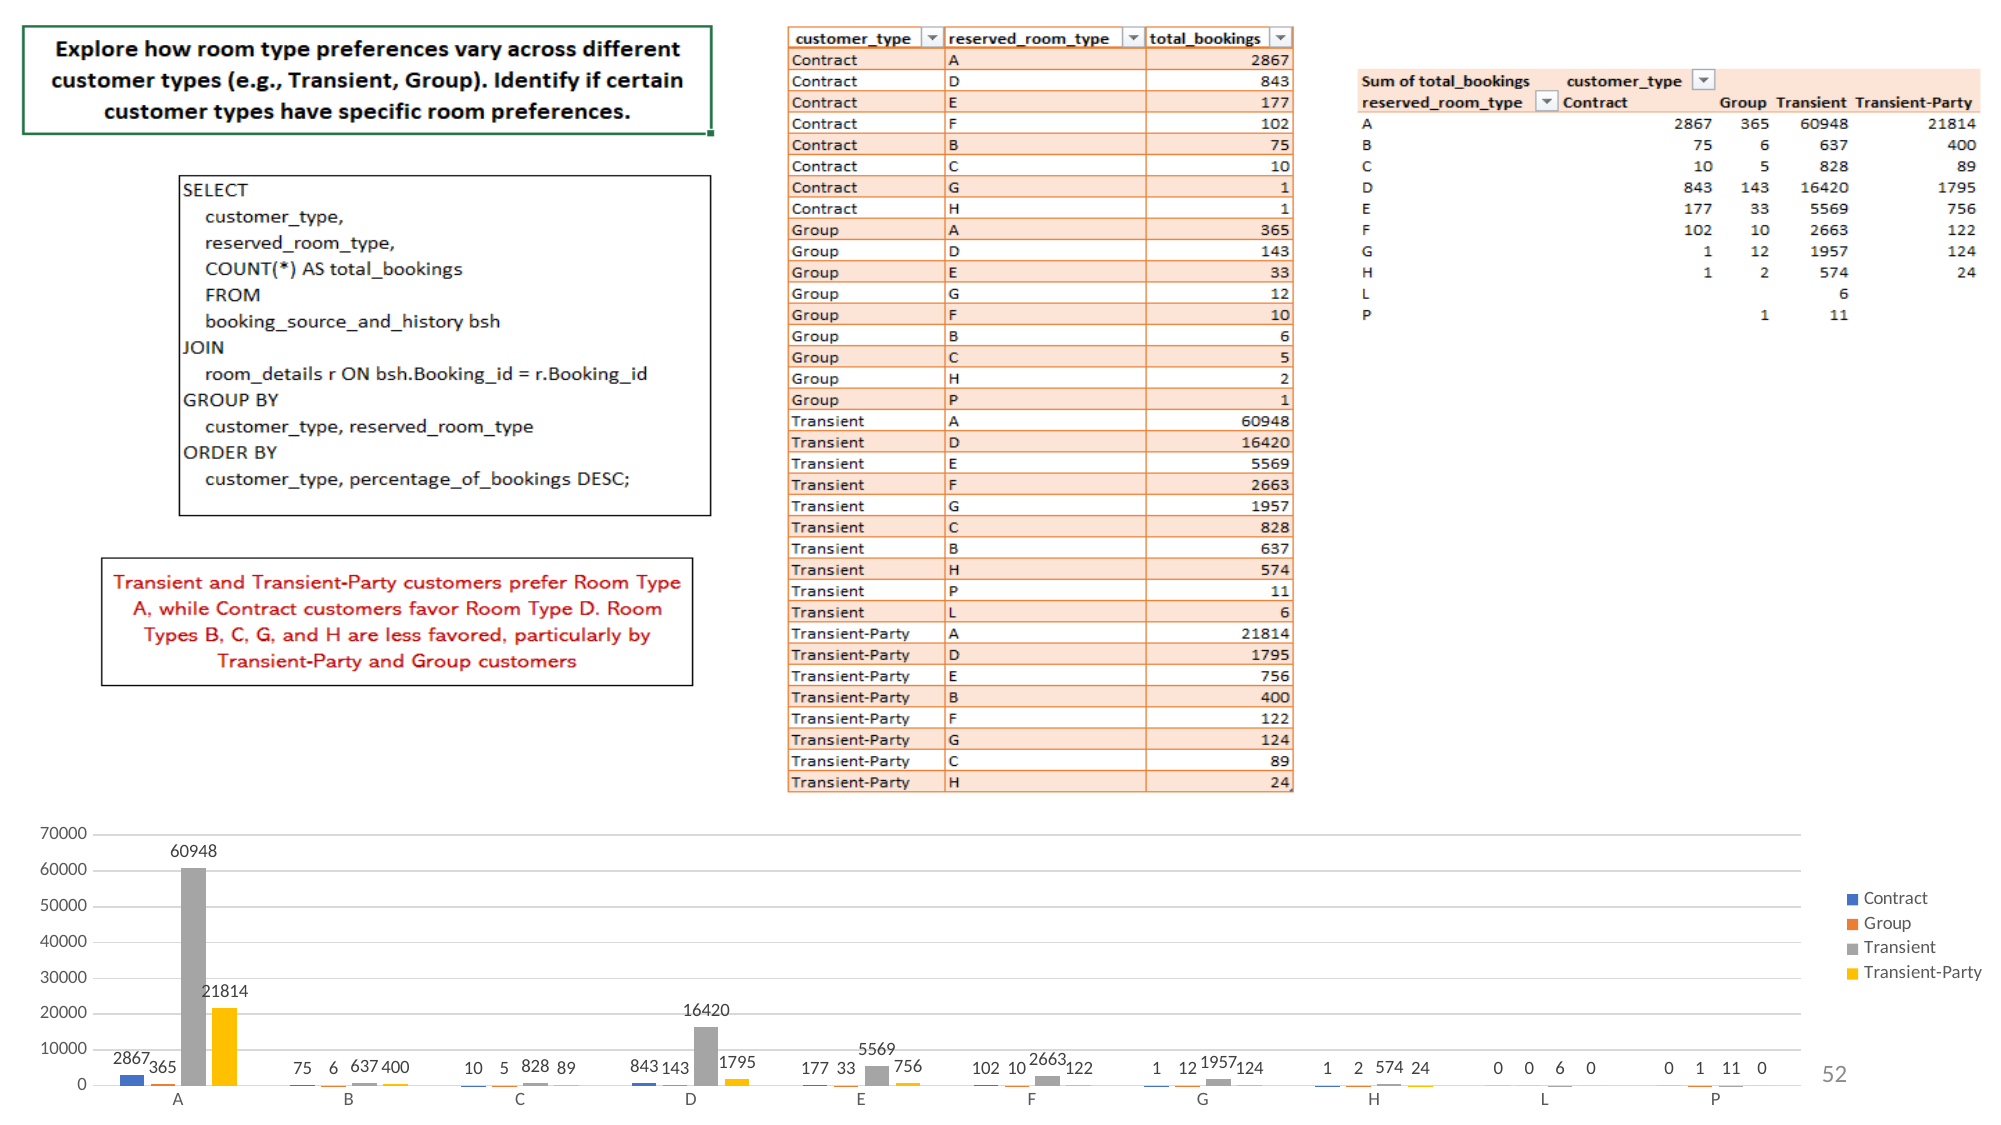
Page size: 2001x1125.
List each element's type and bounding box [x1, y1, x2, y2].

chart [0, 815, 2000, 1118]
picture [0, 0, 2000, 815]
